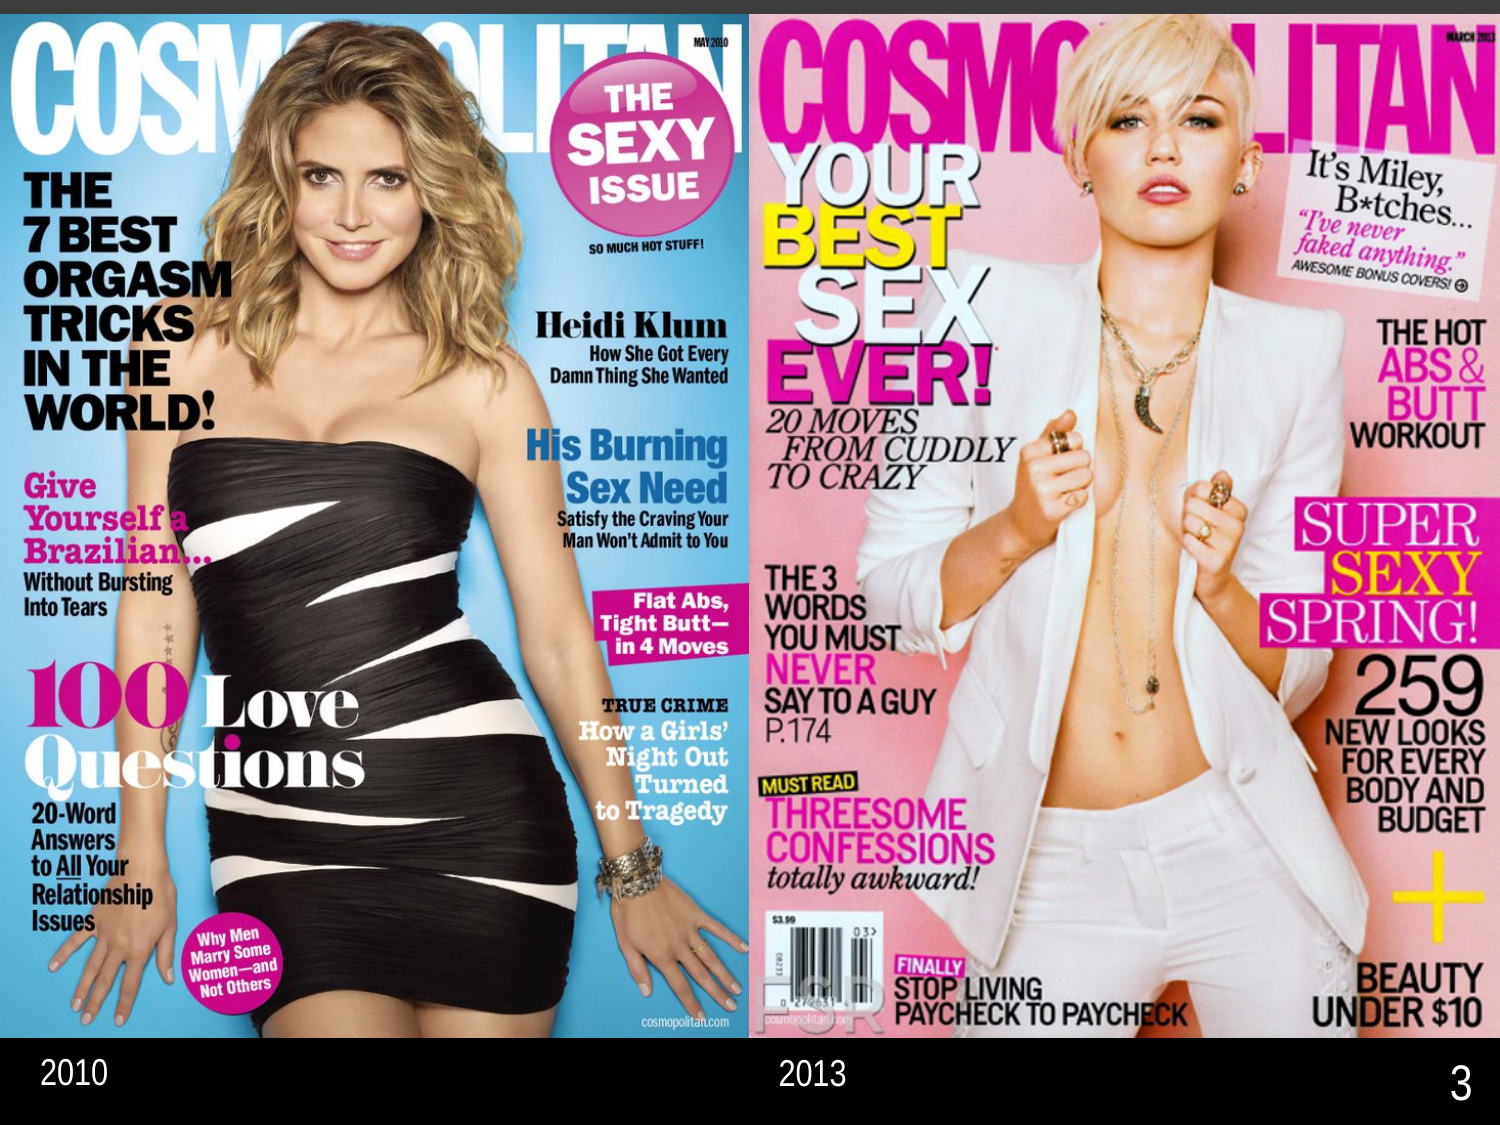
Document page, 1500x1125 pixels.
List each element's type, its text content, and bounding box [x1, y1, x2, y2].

slide_number 3 [1325, 1051, 1488, 1110]
text_box 2010 [25, 1051, 506, 1101]
text_box 2013 [763, 1051, 1015, 1102]
picture [0, 0, 1500, 1125]
